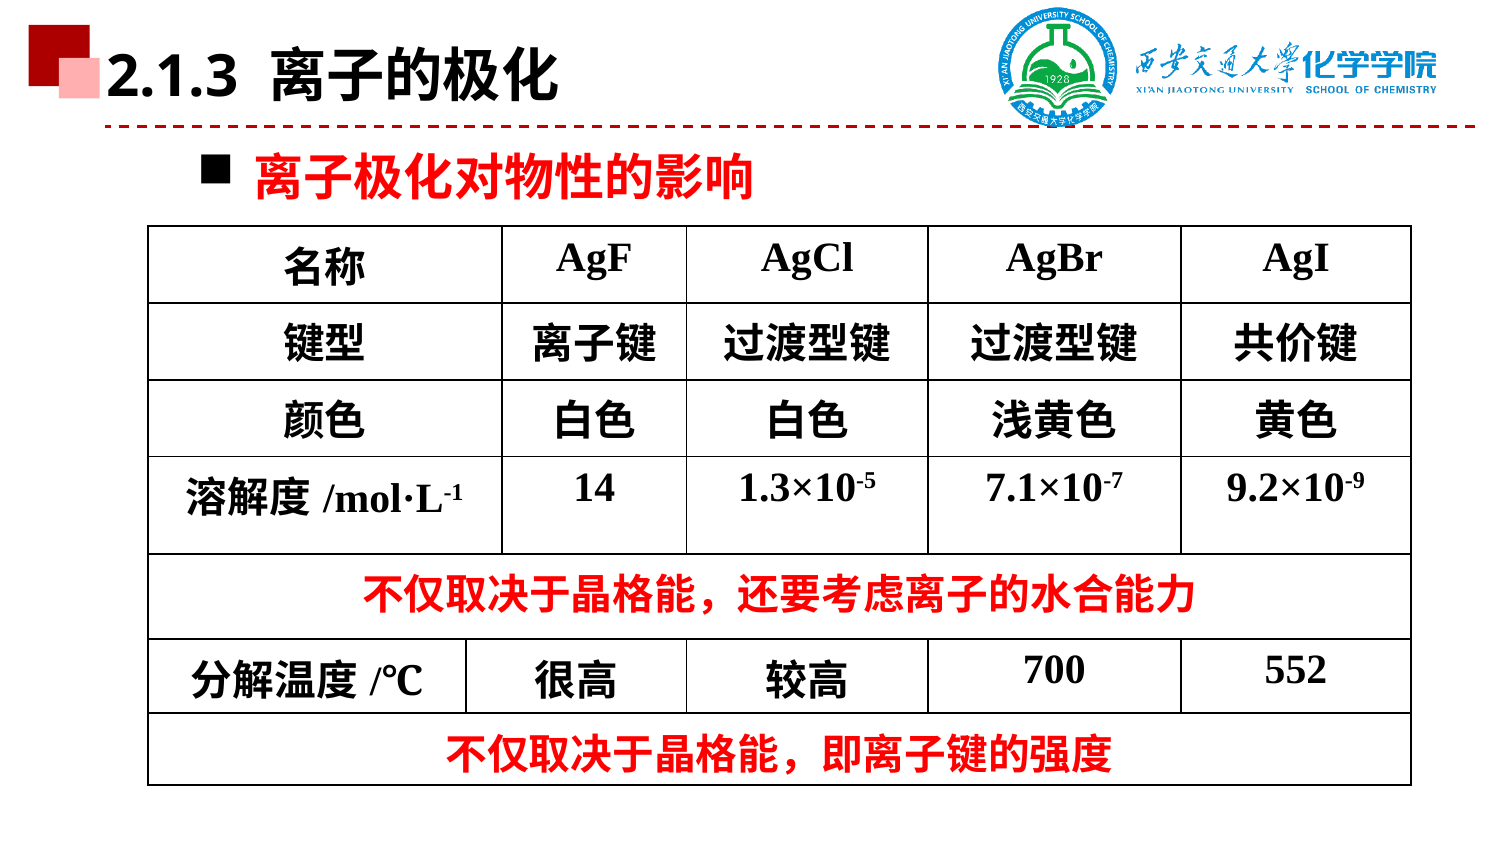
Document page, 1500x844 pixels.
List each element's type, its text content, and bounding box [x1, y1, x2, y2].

table_cell 共价键 [1182, 304, 1410, 379]
text_box 2.1.3 离子的极化 [91, 30, 904, 116]
text_box 离子极化对物性的影响 [183, 138, 1018, 213]
table_cell 白色 [687, 381, 927, 456]
table_cell 过渡型键 [929, 304, 1180, 379]
picture [998, 7, 1049, 57]
table_cell 溶解度/mol·L-1 [149, 457, 501, 553]
table_cell 白色 [503, 381, 686, 456]
table_cell 黄色 [1182, 381, 1410, 456]
table_cell 700 [929, 640, 1180, 712]
table_cell 1.3×10-5 [687, 457, 927, 553]
table_cell 9.2×10-9 [1182, 457, 1410, 553]
table_cell 14 [503, 457, 686, 553]
table_header AgI [1182, 227, 1410, 302]
table_cell 很高 [467, 640, 686, 712]
table_cell 7.1×10-7 [929, 457, 1180, 553]
table_cell 键型 [149, 304, 501, 379]
table_cell 552 [1182, 640, 1410, 712]
table_cell 离子键 [503, 304, 686, 379]
table_cell 浅黄色 [929, 381, 1180, 456]
table_header 名称 [149, 227, 501, 302]
table_cell 分解温度/℃ [149, 640, 465, 712]
table_header AgF [503, 227, 686, 302]
table_cell 不仅取决于晶格能，还要考虑离子的水合能力 [149, 555, 1410, 638]
table_header AgBr [929, 227, 1180, 302]
table_cell 不仅取决于晶格能，即离子键的强度 [149, 714, 1410, 784]
table_cell 颜色 [149, 381, 501, 456]
table_header AgCl [687, 227, 927, 302]
table_cell 较高 [687, 640, 927, 712]
table_cell 过渡型键 [687, 304, 927, 379]
picture [998, 7, 1436, 127]
